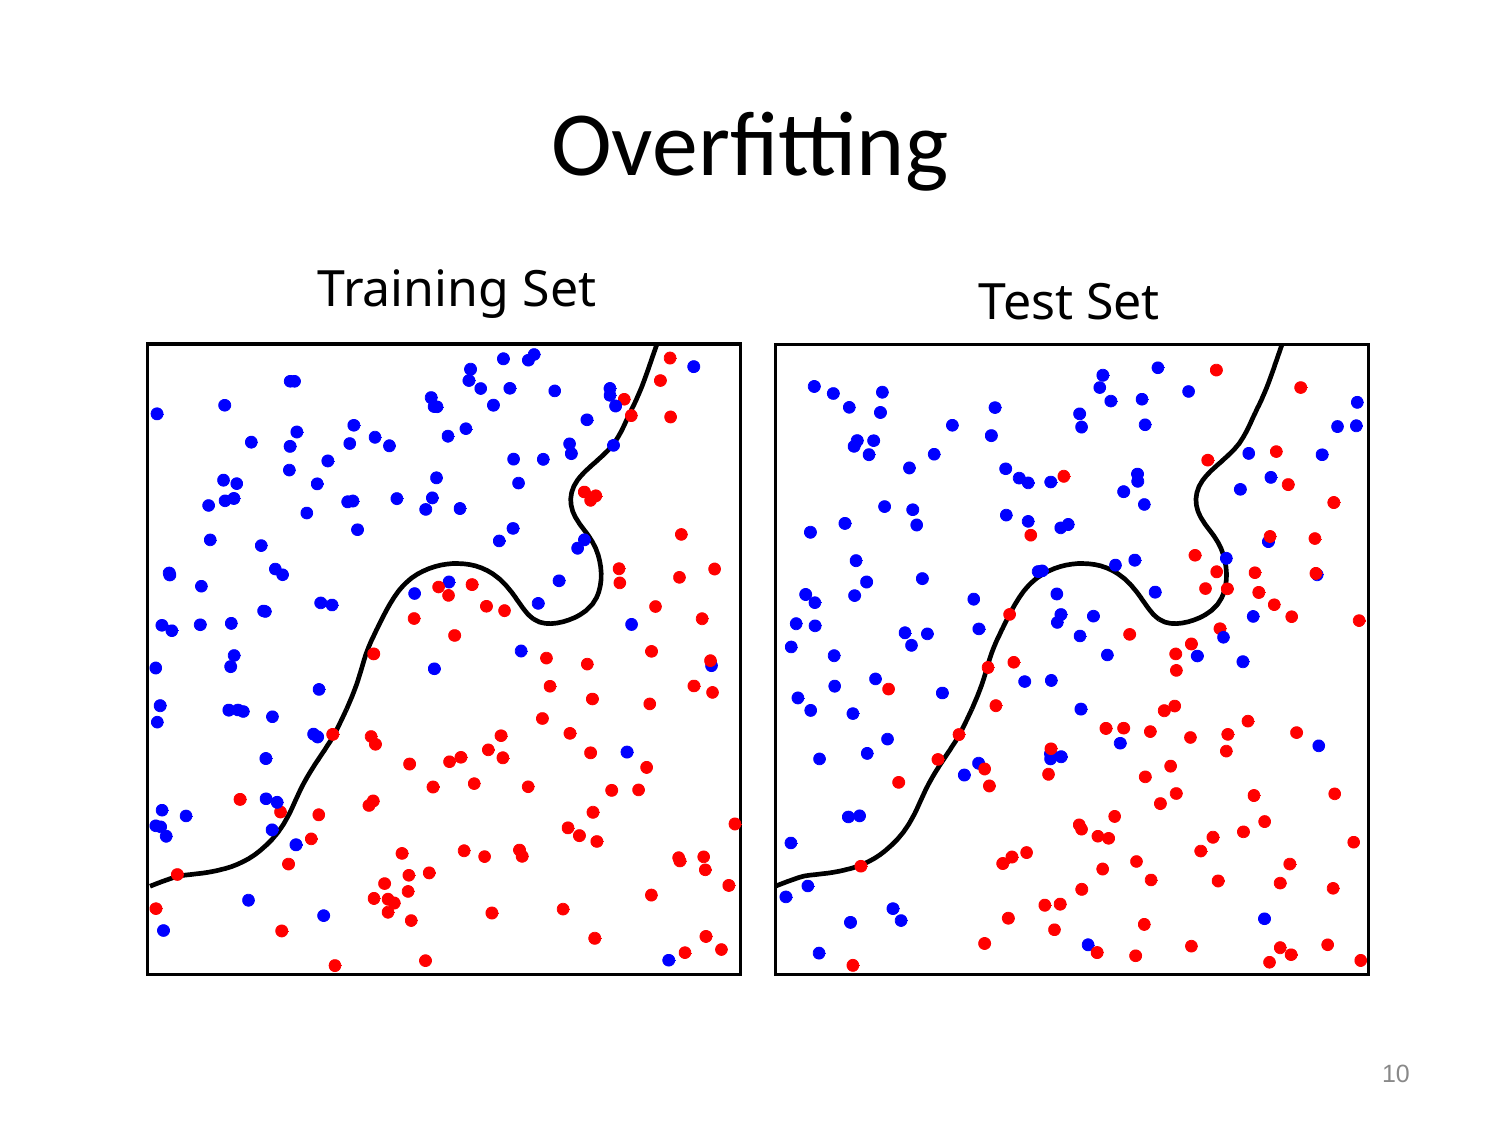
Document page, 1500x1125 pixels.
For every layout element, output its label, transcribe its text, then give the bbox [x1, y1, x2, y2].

text_box [171, 868, 184, 881]
text_box [464, 363, 477, 376]
text_box [854, 860, 867, 873]
text_box [664, 410, 677, 423]
text_box [1274, 877, 1287, 889]
text_box [266, 823, 279, 836]
text_box [284, 440, 297, 453]
text_box [1108, 810, 1121, 823]
text_box [705, 663, 718, 672]
text_box [853, 809, 866, 822]
text_box [1285, 610, 1298, 623]
text_box [1128, 554, 1141, 567]
text_box [674, 857, 686, 867]
text_box [828, 649, 841, 662]
text_box [157, 924, 170, 937]
text_box [493, 535, 506, 547]
text_box [1217, 631, 1230, 644]
text_box [1201, 454, 1214, 467]
text_box [423, 866, 436, 879]
text_box [1321, 938, 1334, 951]
text_box [1131, 468, 1144, 480]
text_box [1114, 737, 1127, 750]
text_box [699, 930, 712, 943]
text_box [343, 437, 356, 450]
text_box [507, 453, 520, 466]
text_box [1258, 815, 1271, 828]
text_box [1170, 787, 1183, 800]
text_box [1144, 725, 1157, 738]
text_box [708, 563, 721, 576]
text_box [326, 599, 338, 611]
text_box [672, 851, 685, 864]
text_box [953, 728, 965, 741]
text_box [227, 492, 240, 505]
text_box [581, 658, 594, 670]
text_box [154, 821, 167, 833]
text_box [1138, 498, 1151, 511]
text_box [999, 462, 1012, 475]
text_box [584, 494, 597, 507]
text_box [1268, 598, 1281, 611]
text_box [632, 784, 645, 796]
text_box [673, 571, 686, 584]
text_box [313, 731, 324, 743]
title Overfitting [75, 45, 1425, 233]
text_box [967, 593, 980, 606]
text_box [654, 374, 667, 387]
text_box [1139, 771, 1152, 783]
text_box [1182, 385, 1195, 398]
text_box [290, 426, 303, 439]
text_box [809, 596, 821, 609]
text_box [1044, 476, 1057, 488]
text_box [1252, 586, 1265, 599]
text_box [255, 539, 268, 552]
text_box [498, 604, 511, 617]
text_box [649, 600, 662, 613]
text_box [290, 838, 303, 851]
text_box [557, 903, 569, 916]
text_box [1008, 656, 1020, 669]
text_box [687, 360, 700, 373]
text_box [365, 730, 378, 742]
text_box [1258, 912, 1271, 925]
text_box [317, 909, 330, 922]
text_box [1331, 420, 1344, 433]
text_box [515, 645, 528, 658]
text_box [982, 661, 994, 674]
text_box [899, 626, 911, 639]
text_box [222, 704, 233, 717]
text_box [194, 618, 207, 631]
text_box [230, 477, 243, 490]
text_box [1062, 518, 1075, 531]
text_box [1237, 826, 1250, 838]
text_box [565, 447, 578, 460]
text_box [905, 639, 918, 652]
text_box [1264, 530, 1276, 543]
text_box [1247, 610, 1260, 623]
text_box [442, 589, 455, 602]
text_box [587, 806, 599, 819]
text_box [544, 680, 556, 693]
text_box [282, 858, 295, 870]
text_box [388, 897, 401, 910]
text_box [861, 747, 874, 760]
text_box [239, 705, 250, 718]
text_box [990, 699, 1002, 712]
text_box [704, 654, 717, 667]
text_box [163, 569, 176, 581]
text_box [245, 436, 258, 449]
text_box [921, 628, 934, 640]
text_box [408, 587, 421, 600]
text_box [369, 431, 381, 444]
text_box [563, 437, 576, 449]
text_box [522, 354, 535, 367]
text_box [785, 641, 798, 653]
text_box [275, 924, 288, 937]
text_box [427, 781, 440, 793]
text_box [643, 698, 656, 710]
text_box [1054, 898, 1067, 911]
text_box [1220, 552, 1233, 565]
text_box [792, 691, 804, 704]
text_box [851, 434, 864, 446]
text_box [1018, 675, 1031, 688]
text_box [1022, 477, 1035, 489]
text_box [1169, 648, 1182, 660]
text_box [1327, 496, 1340, 509]
text_box [522, 780, 535, 793]
text_box [1042, 768, 1055, 781]
text_box [605, 784, 618, 797]
text_box Test Set [964, 262, 1176, 338]
text_box [775, 344, 1369, 975]
text_box [625, 409, 638, 422]
text_box [842, 811, 854, 823]
text_box [363, 799, 376, 812]
text_box [1093, 381, 1106, 394]
text_box [1039, 899, 1051, 912]
text_box [881, 733, 894, 745]
text_box [219, 495, 230, 507]
text_box [487, 399, 500, 412]
text_box [848, 440, 861, 453]
text_box [625, 618, 638, 631]
text_box [586, 693, 599, 705]
text_box [382, 893, 394, 906]
text_box [809, 620, 822, 632]
text_box [382, 906, 394, 919]
text_box [274, 806, 287, 818]
text_box [293, 375, 301, 388]
text_box [978, 762, 991, 775]
text_box [195, 580, 208, 593]
text_box [1149, 586, 1162, 599]
text_box [1270, 445, 1283, 458]
text_box [895, 914, 907, 927]
text_box [1199, 582, 1212, 595]
text_box [1210, 565, 1223, 578]
text_box [828, 680, 841, 693]
text_box [202, 499, 215, 512]
text_box [367, 795, 380, 807]
text_box [536, 712, 549, 725]
text_box [367, 647, 380, 660]
text_box [1152, 361, 1164, 374]
text_box [1185, 940, 1198, 953]
text_box [1282, 478, 1295, 491]
text_box [314, 597, 327, 609]
text_box [715, 943, 728, 956]
text_box [1051, 617, 1064, 629]
text_box [1054, 522, 1066, 534]
text_box [590, 835, 603, 848]
text_box [1073, 818, 1085, 829]
text_box [1212, 875, 1225, 888]
text_box [458, 844, 470, 857]
text_box [448, 629, 461, 642]
text_box [218, 399, 231, 412]
text_box [928, 448, 941, 461]
text_box [307, 728, 320, 741]
text_box [839, 517, 852, 530]
text_box [383, 439, 396, 452]
text_box [1000, 509, 1013, 521]
text_box [1164, 760, 1177, 773]
text_box [1170, 664, 1183, 677]
text_box [1091, 946, 1104, 959]
text_box [1309, 532, 1321, 545]
text_box [428, 662, 441, 675]
text_box [149, 819, 160, 832]
text_box [1158, 704, 1171, 717]
text_box [495, 729, 508, 742]
text_box [1131, 478, 1144, 488]
text_box [613, 562, 625, 575]
text_box [403, 869, 415, 882]
text_box [1351, 396, 1364, 409]
text_box [779, 891, 792, 903]
text_box [1087, 610, 1100, 623]
text_box [312, 808, 325, 821]
slide_number 10 [1074, 1042, 1425, 1103]
text_box [1350, 419, 1363, 432]
text_box [910, 519, 923, 532]
text_box [528, 348, 541, 361]
text_box [482, 743, 495, 756]
text_box [468, 777, 481, 790]
text_box [827, 387, 840, 400]
text_box [1249, 566, 1261, 579]
text_box [804, 704, 817, 717]
text_box [580, 413, 593, 426]
text_box [1003, 608, 1016, 621]
text_box [1220, 745, 1233, 757]
text_box [588, 932, 601, 945]
text_box [609, 399, 622, 412]
text_box [1283, 858, 1296, 870]
text_box [564, 727, 577, 740]
text_box [932, 753, 944, 766]
text_box [443, 576, 455, 589]
text_box [224, 660, 237, 673]
text_box [180, 810, 192, 822]
text_box [848, 589, 861, 602]
text_box [378, 877, 391, 890]
text_box [860, 576, 873, 589]
text_box [844, 916, 857, 929]
text_box [155, 619, 168, 632]
text_box [936, 687, 949, 699]
text_box [1214, 622, 1227, 635]
text_box [1020, 846, 1033, 859]
text_box [604, 382, 616, 392]
text_box [1139, 418, 1151, 431]
text_box [1055, 750, 1068, 763]
text_box [687, 680, 700, 692]
text_box [1210, 364, 1223, 376]
text_box [843, 401, 856, 414]
text_box [1117, 485, 1130, 498]
text_box [1073, 408, 1086, 420]
text_box [351, 523, 364, 536]
text_box [996, 857, 1009, 870]
text_box [503, 382, 516, 395]
text_box [1101, 649, 1114, 661]
text_box [346, 495, 359, 508]
text_box [1290, 726, 1303, 739]
text_box [301, 507, 313, 519]
text_box [480, 600, 493, 613]
text_box [1136, 393, 1148, 406]
text_box [1045, 742, 1058, 755]
text_box [613, 577, 626, 589]
text_box [664, 352, 676, 365]
text_box [1168, 700, 1181, 712]
text_box [154, 699, 167, 712]
text_box [1184, 731, 1197, 744]
text_box [985, 429, 998, 442]
text_box [497, 751, 509, 764]
text_box [706, 686, 719, 699]
text_box [1075, 421, 1088, 434]
text_box [217, 474, 230, 487]
text_box [1274, 941, 1287, 954]
text_box [405, 914, 418, 927]
text_box [454, 502, 466, 515]
text_box [887, 902, 899, 915]
text_box [983, 779, 996, 792]
text_box [426, 491, 439, 504]
text_box [532, 597, 545, 610]
text_box [1045, 674, 1058, 687]
text_box [516, 850, 529, 863]
text_box [790, 617, 803, 630]
text_box [882, 683, 895, 695]
text_box [466, 578, 479, 591]
text_box [618, 393, 631, 406]
text_box [269, 563, 282, 575]
text_box [225, 617, 238, 630]
text_box [847, 959, 859, 972]
text_box [1022, 515, 1035, 528]
text_box [1058, 470, 1070, 483]
text_box [1096, 863, 1109, 876]
text_box [1109, 559, 1122, 572]
text_box [403, 758, 416, 771]
text_box [160, 830, 173, 843]
text_box [1185, 638, 1198, 651]
text_box [408, 612, 420, 625]
text_box [368, 892, 380, 905]
text_box [369, 738, 382, 751]
text_box [329, 959, 341, 972]
text_box [1347, 836, 1360, 849]
text_box [497, 352, 510, 365]
text_box [454, 751, 467, 764]
text_box [1248, 789, 1260, 802]
text_box [1234, 483, 1247, 496]
text_box [462, 375, 475, 387]
text_box [604, 389, 616, 402]
text_box [1189, 549, 1202, 562]
text_box [813, 947, 825, 960]
text_box [802, 880, 814, 892]
text_box [1104, 395, 1117, 407]
text_box [1129, 949, 1142, 962]
text_box [321, 454, 334, 467]
text_box [442, 430, 454, 443]
text_box [697, 850, 710, 863]
text_box [578, 533, 591, 546]
text_box [675, 528, 688, 541]
text_box [850, 554, 862, 567]
text_box [1032, 565, 1045, 578]
text_box [1054, 608, 1067, 621]
text_box [662, 954, 675, 967]
text_box [513, 844, 526, 855]
text_box [204, 534, 217, 546]
text_box [430, 471, 443, 484]
text_box [590, 489, 602, 502]
text_box [1024, 529, 1037, 542]
text_box [1242, 447, 1255, 460]
text_box [562, 821, 574, 834]
text_box [276, 568, 289, 581]
text_box [607, 439, 620, 452]
text_box [1154, 797, 1167, 810]
text_box [1075, 823, 1088, 836]
text_box [1236, 655, 1249, 668]
text_box [259, 752, 272, 765]
text_box [1285, 948, 1298, 961]
text_box [1100, 722, 1113, 735]
text_box [284, 375, 297, 388]
text_box [876, 386, 889, 399]
text_box [512, 477, 525, 489]
text_box [540, 652, 553, 664]
text_box [553, 574, 566, 587]
text_box [313, 683, 325, 696]
text_box [443, 755, 456, 768]
text_box [679, 946, 691, 959]
text_box [425, 391, 438, 403]
text_box [1096, 369, 1109, 382]
text_box [878, 500, 891, 513]
text_box [242, 894, 255, 907]
text_box [326, 728, 339, 741]
text_box [428, 400, 441, 413]
text_box [1221, 582, 1234, 595]
text_box [813, 753, 826, 765]
text_box [863, 448, 875, 461]
text_box [1145, 874, 1157, 886]
text_box [571, 542, 584, 555]
text_box [1262, 537, 1275, 548]
text_box [485, 907, 498, 920]
text_box [147, 343, 741, 975]
text_box [729, 817, 741, 830]
text_box [391, 492, 403, 505]
text_box [972, 623, 985, 635]
text_box [916, 572, 929, 585]
text_box [1074, 630, 1086, 642]
text_box [1075, 883, 1088, 896]
text_box [283, 464, 296, 476]
text_box [1265, 471, 1277, 484]
text_box [1221, 728, 1234, 741]
text_box [1123, 628, 1136, 641]
text_box [645, 645, 658, 658]
text_box [1327, 882, 1339, 895]
text_box [874, 406, 887, 419]
text_box [1263, 956, 1276, 969]
text_box [151, 716, 164, 729]
text_box [305, 833, 318, 845]
text_box [892, 776, 905, 789]
text_box [432, 581, 445, 593]
text_box [808, 380, 821, 393]
text_box [1092, 830, 1104, 843]
text_box [867, 434, 880, 447]
text_box [402, 885, 414, 898]
text_box [978, 937, 991, 950]
text_box [271, 796, 283, 809]
text_box [166, 624, 178, 637]
text_box [149, 662, 162, 674]
text_box [1242, 715, 1254, 728]
text_box [228, 649, 241, 662]
text_box [1354, 954, 1367, 967]
text_box [151, 407, 164, 420]
text_box [537, 453, 550, 466]
text_box [232, 704, 245, 716]
text_box [347, 419, 360, 432]
text_box [1207, 831, 1220, 844]
text_box [958, 769, 971, 782]
text_box [906, 503, 919, 516]
text_box [1191, 650, 1204, 662]
text_box [1006, 851, 1018, 864]
text_box [419, 503, 432, 516]
text_box [903, 461, 916, 474]
text_box [341, 495, 351, 508]
text_box [621, 746, 634, 759]
text_box [584, 746, 597, 759]
text_box [640, 761, 653, 774]
text_box [722, 879, 735, 892]
text_box [699, 863, 712, 876]
text_box [548, 385, 561, 397]
text_box [1194, 845, 1207, 857]
text_box [696, 612, 709, 625]
text_box [1312, 740, 1325, 752]
text_box [460, 422, 472, 435]
text_box [150, 902, 162, 915]
text_box [645, 889, 658, 902]
text_box [1328, 787, 1341, 800]
text_box [474, 382, 487, 395]
text_box [573, 829, 586, 842]
text_box [1041, 565, 1049, 577]
text_box [311, 477, 324, 490]
text_box [804, 526, 817, 539]
text_box [260, 792, 273, 805]
text_box [156, 804, 168, 817]
text_box [1310, 567, 1322, 580]
text_box [266, 710, 279, 723]
text_box [1044, 754, 1057, 765]
text_box [396, 847, 409, 860]
text_box [257, 605, 270, 617]
text_box [1074, 703, 1087, 716]
text_box [1138, 918, 1151, 931]
text_box [799, 588, 812, 601]
text_box [869, 673, 882, 685]
text_box [1002, 912, 1015, 925]
text_box [1353, 614, 1366, 627]
text_box [1117, 722, 1130, 735]
text_box [234, 793, 247, 806]
text_box [847, 707, 859, 720]
text_box [1013, 472, 1026, 485]
text_box Training Set [303, 249, 612, 325]
text_box [578, 486, 591, 498]
text_box [1048, 923, 1061, 936]
text_box [419, 954, 432, 967]
text_box [1316, 448, 1329, 461]
text_box [1294, 381, 1307, 394]
text_box [1130, 855, 1143, 868]
text_box [1102, 832, 1115, 845]
text_box [972, 757, 985, 770]
text_box [946, 419, 959, 432]
text_box [1051, 588, 1063, 601]
text_box [507, 522, 520, 535]
text_box [785, 837, 797, 849]
text_box [478, 850, 491, 863]
text_box [1082, 938, 1094, 951]
text_box [989, 401, 1002, 414]
